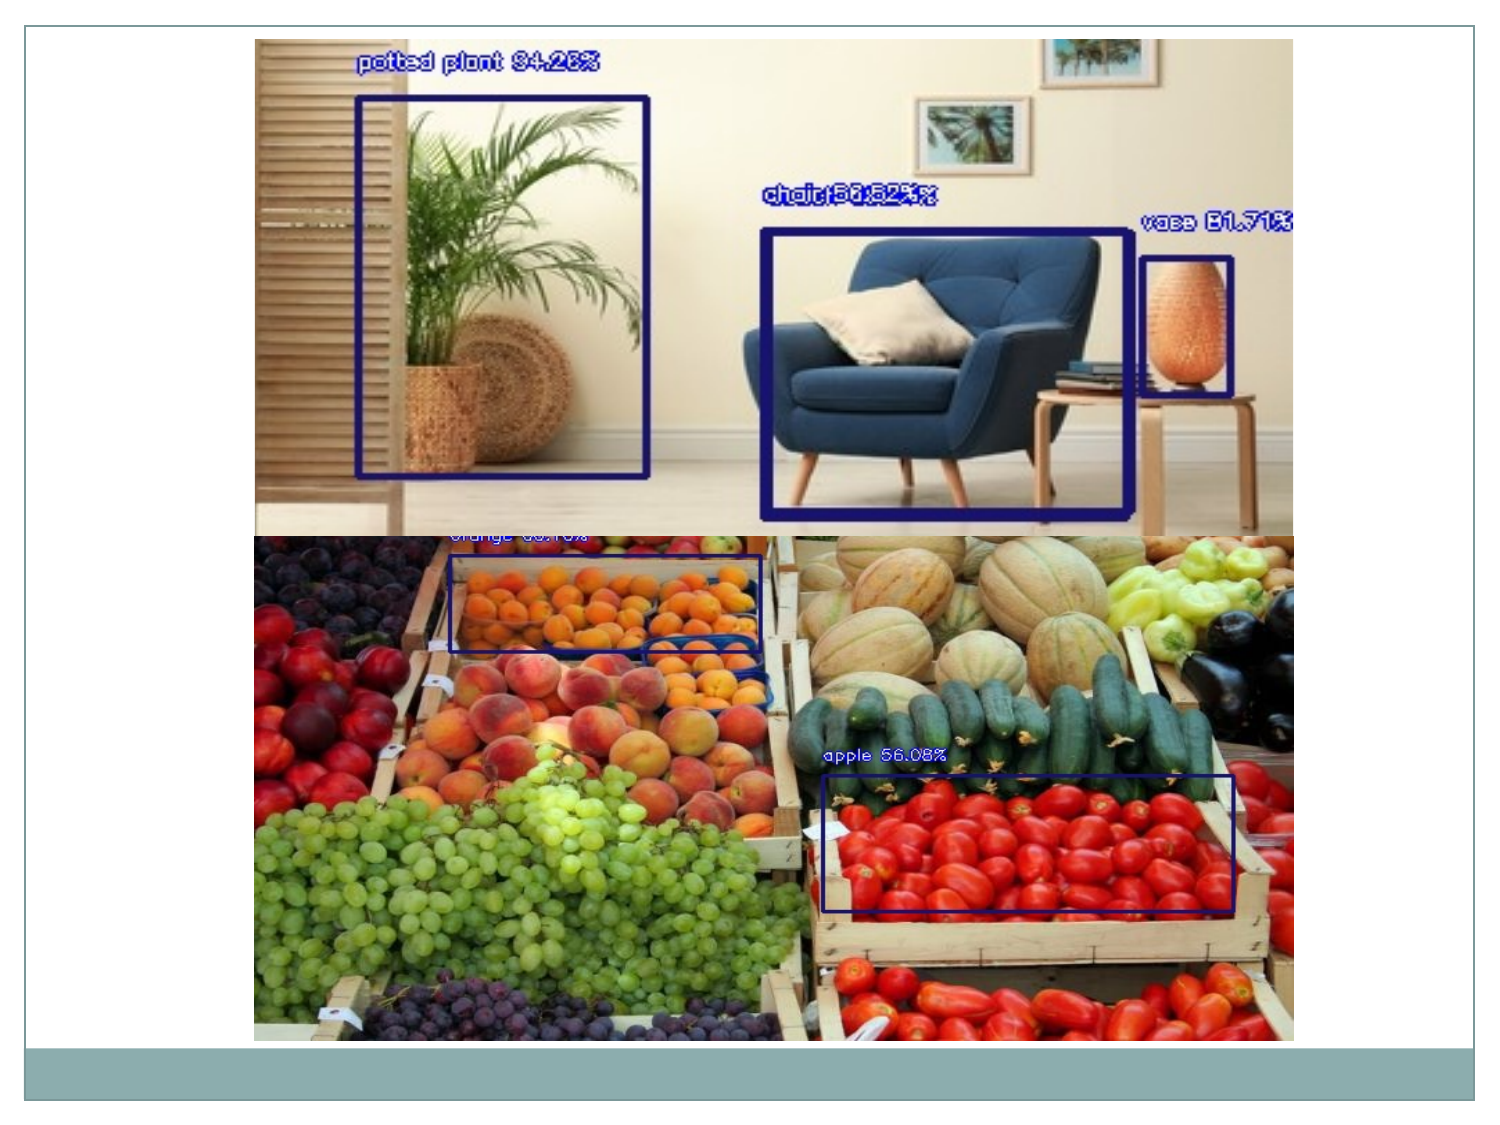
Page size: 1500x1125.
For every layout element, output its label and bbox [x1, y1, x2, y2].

list [254, 39, 1294, 535]
picture [254, 536, 1294, 1041]
